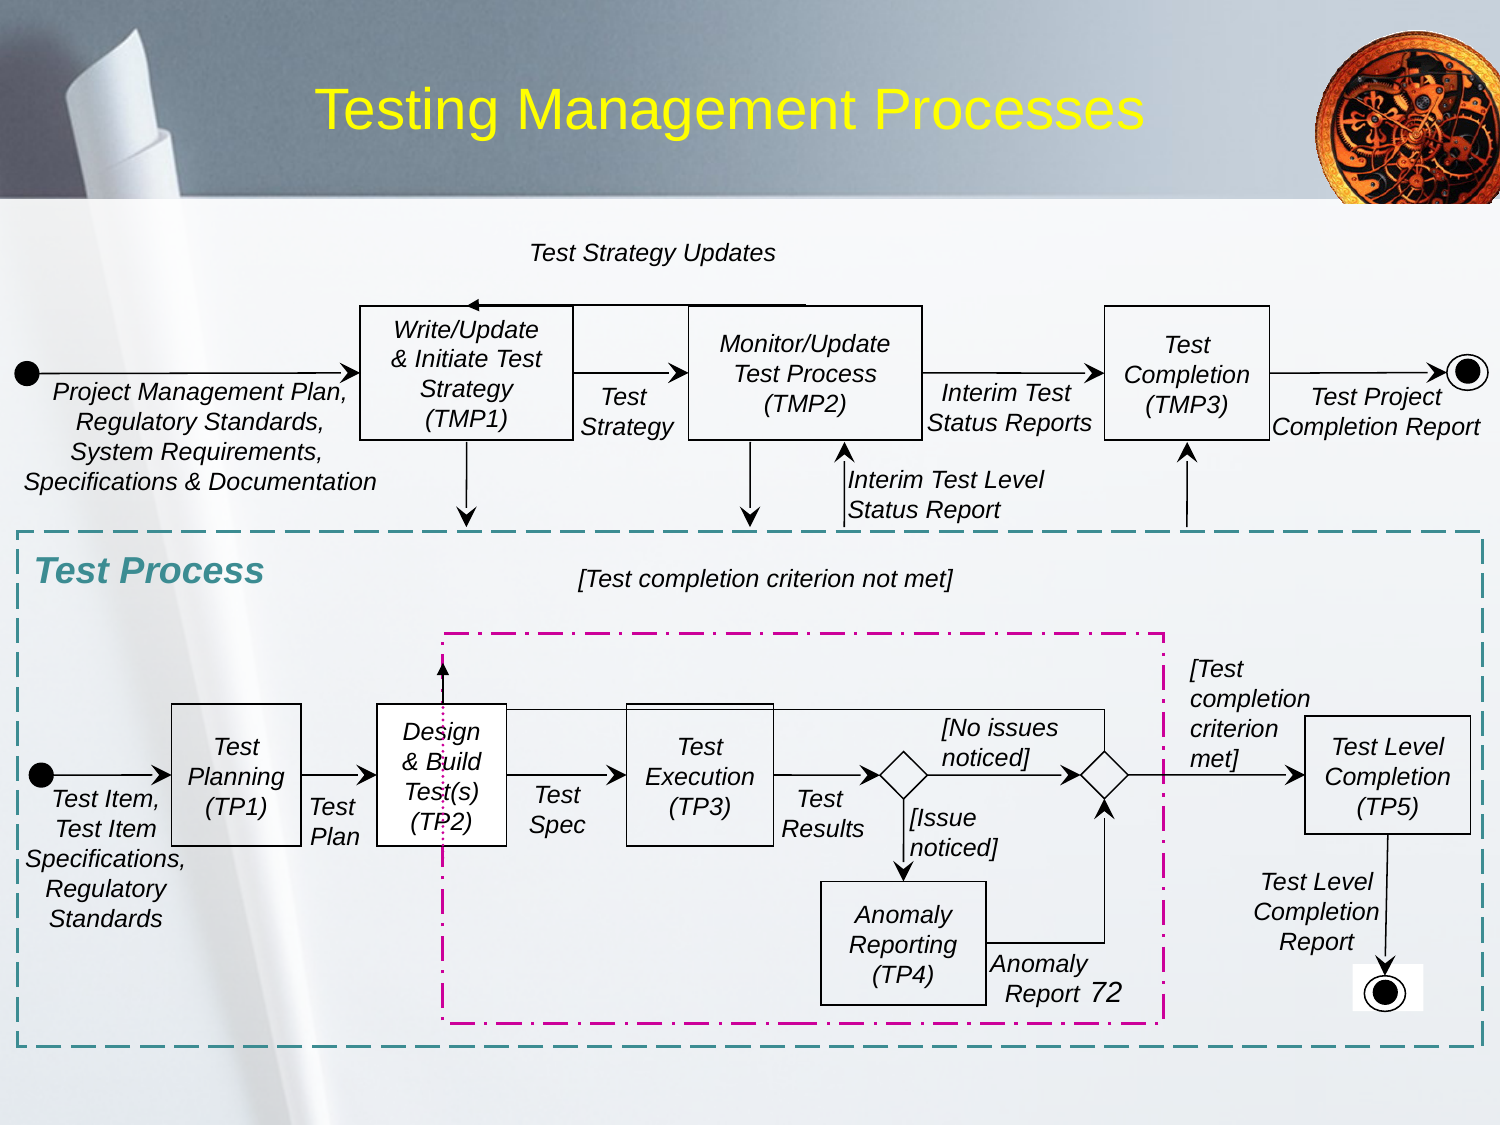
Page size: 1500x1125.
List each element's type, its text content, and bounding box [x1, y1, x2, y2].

text_box Monitor/Update Test Process (TMP2) [688, 305, 923, 440]
text_box Project Management Plan, Regulatory Standards, System Requirements, Specifications & Documentation [0, 368, 431, 503]
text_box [1384, 833, 1389, 974]
text_box [456, 506, 477, 528]
text_box Test Strategy [509, 373, 630, 448]
text_box Test Item, Test Item Specifications, Regulatory Standards [5, 774, 207, 940]
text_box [1446, 354, 1489, 391]
title Testing Management Processes [218, 59, 1243, 153]
text_box [817, 531, 1483, 1047]
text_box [1364, 975, 1406, 1012]
text_box Interim Test Status Reports [884, 368, 1136, 444]
text_box Test Strategy [640, 373, 746, 448]
text_box Test Project Completion Report [1223, 373, 1500, 448]
text_box Interim Test Level Status Report [832, 456, 1093, 531]
text_box [1176, 441, 1198, 463]
text_box [834, 441, 855, 463]
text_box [729, 376, 819, 1038]
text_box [985, 798, 1105, 944]
text_box Test Strategy Updates [640, 229, 792, 275]
picture [0, 0, 1500, 204]
text_box Test Strategy Updates [514, 229, 630, 275]
text_box Write/Update & Initiate Test Strategy (TMP1) [360, 305, 573, 440]
text_box Test Level Completion (TP5) [1305, 715, 1471, 834]
text_box [16, 361, 38, 368]
text_box Test Completion (TMP3) [1104, 306, 1270, 441]
text_box [17, 531, 731, 1047]
